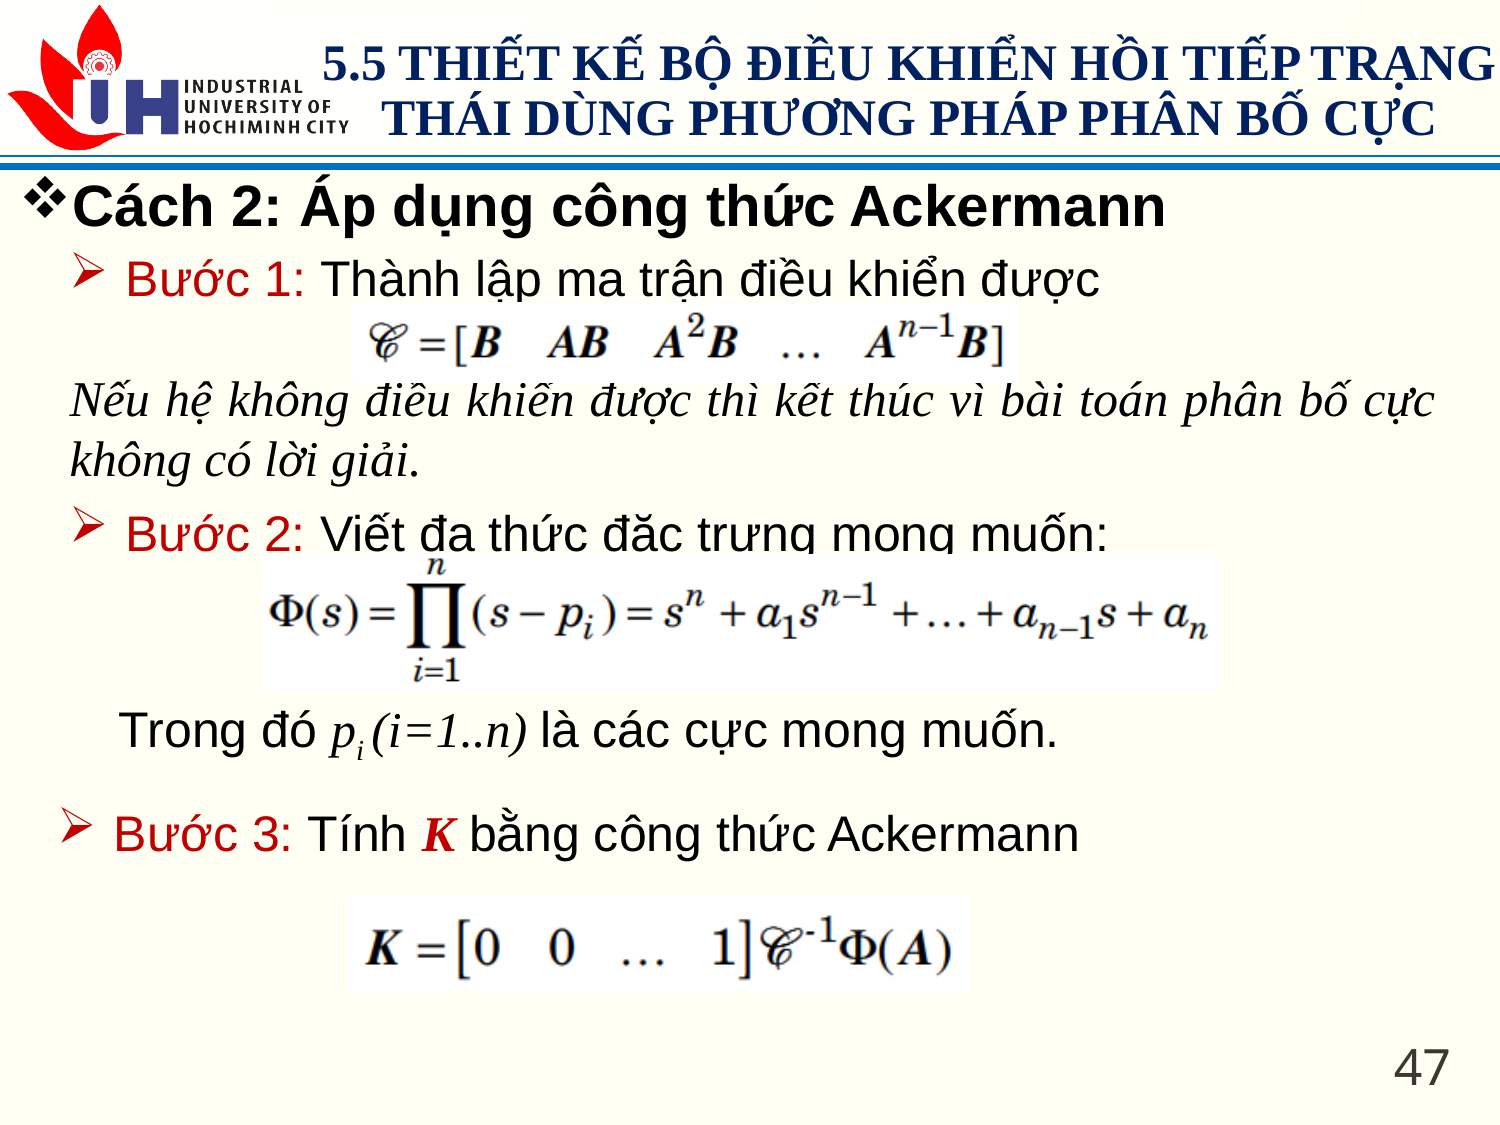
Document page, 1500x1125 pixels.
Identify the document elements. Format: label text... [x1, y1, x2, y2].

text_box Bước 2: Viết đa thức đặc trưng mong muốn: [54, 493, 1451, 569]
picture [2, 0, 358, 154]
text_box Bước 1: Thành lập ma trận điều khiển được Nếu hệ không điều khiển được thì kết thúc vì bài toán phân bố cực không có lời giải. [54, 238, 1451, 493]
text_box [740, 547, 760, 552]
slide_number 47 [1225, 1039, 1451, 1100]
list Cách 2: Áp dụng công thức Ackermann [19, 168, 1410, 261]
picture [348, 897, 968, 991]
picture [262, 554, 1219, 691]
text_box Bước 3: Tính K bằng công thức Ackermann [42, 794, 1439, 869]
picture [353, 302, 1016, 383]
text_box 5.5 THIẾT KẾ BỘ ĐIỀU KHIỂN HỒI TIẾP TRẠNG THÁI DÙNG PHƯƠNG PHÁP PHÂN BỐ CỰC [297, 25, 1500, 158]
text_box Trong đó pi (i=1..n) là các cực mong muốn. [104, 690, 1500, 774]
